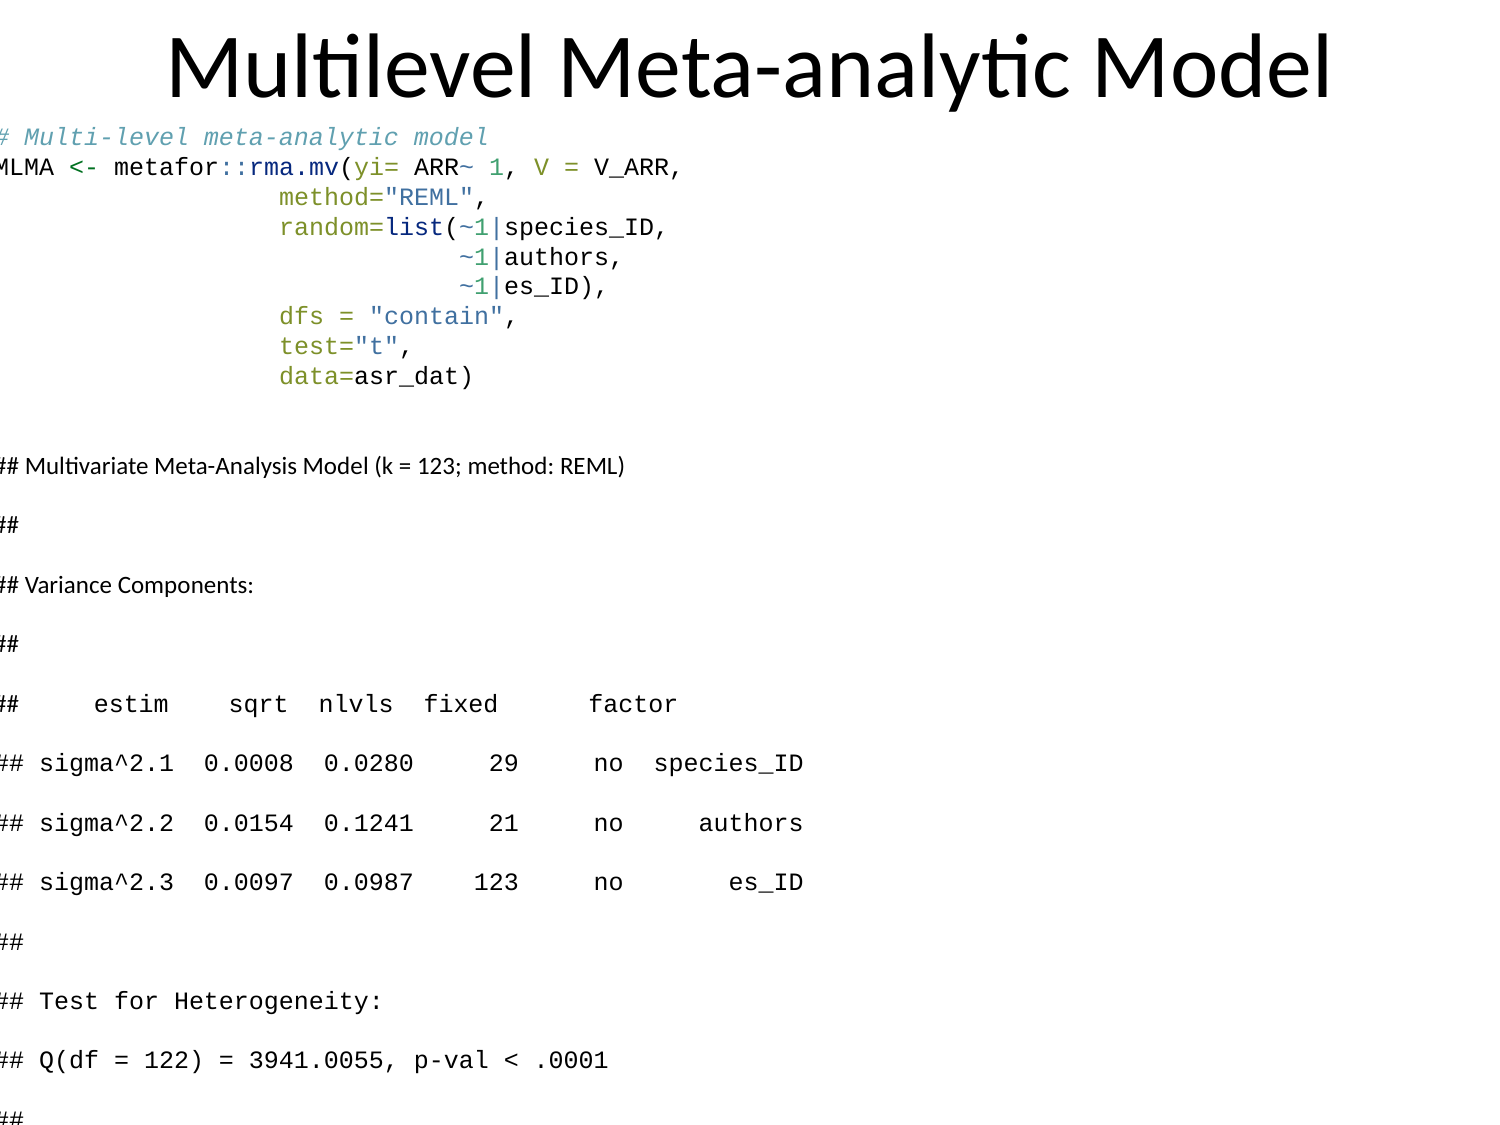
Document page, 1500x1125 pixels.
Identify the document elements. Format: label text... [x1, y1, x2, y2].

title Multilevel Meta-analytic Model [75, 0, 1425, 112]
list # Multi-level meta-analytic model MLMA <- metafor::rma.mv(yi= ARR~ 1, V = V_ARR, method="REML", random=list(~1|species_ID, ~1|authors, ~1|es_ID), dfs = "contain", test="t", data=asr_dat) ## Multivariate Meta-Analysis Model (k = 123; method: REML) ## ## Variance Components: ## ## estim sqrt nlvls fixed factor ## sigma^2.1 0.0008 0.0280 29 no species_ID ## sigma^2.2 0.0154 0.1241 21 no authors ## sigma^2.3 0.0097 0.0987 123 no es_ID ## ## Test for Heterogeneity: ## Q(df = 122) = 3941.0055, p-val < .0001 ## ## Model Results: ## ## estimate se tval df pval ci.lb ci.ub ​ ## 0.1668 0.0316 5.2857 20 <.0001 0.1010 0.2327 *** ## ## --- ## Signif. codes: 0 '***' 0.001 '**' 0.01 '*' 0.05 '.' 0.1 ' ' 1 [0, 112, 1451, 886]
